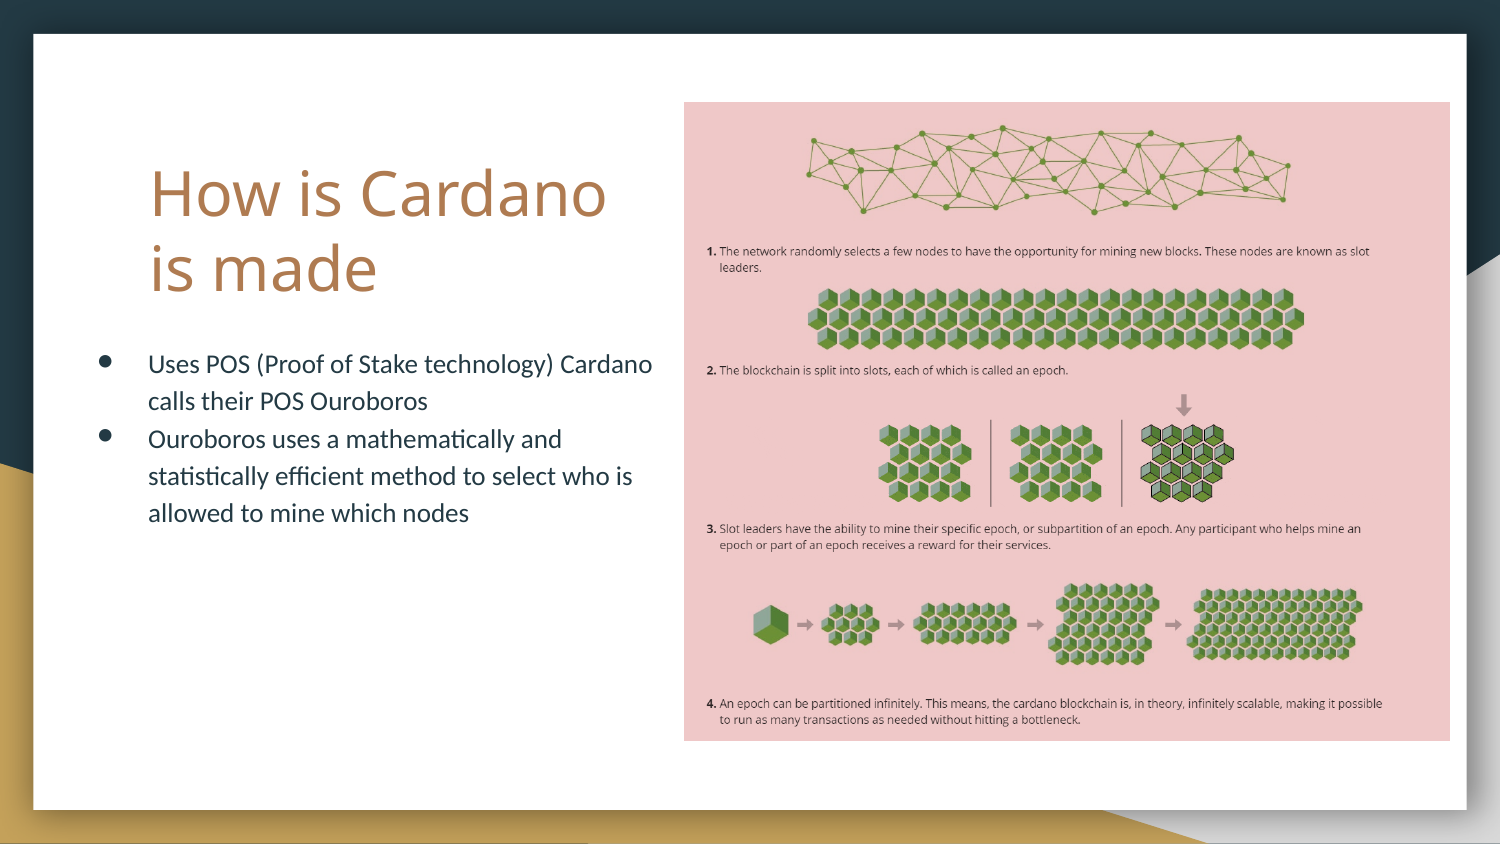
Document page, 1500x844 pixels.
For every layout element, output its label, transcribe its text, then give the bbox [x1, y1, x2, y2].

title How is Cardano is made [134, 138, 662, 296]
picture [684, 102, 1450, 742]
list Uses POS (Proof of Stake technology) Cardano calls their POS Ouroboros Ouroboros uses a mathematically and statistically efficient method to select who is allowed to mine which nodes [58, 326, 679, 729]
